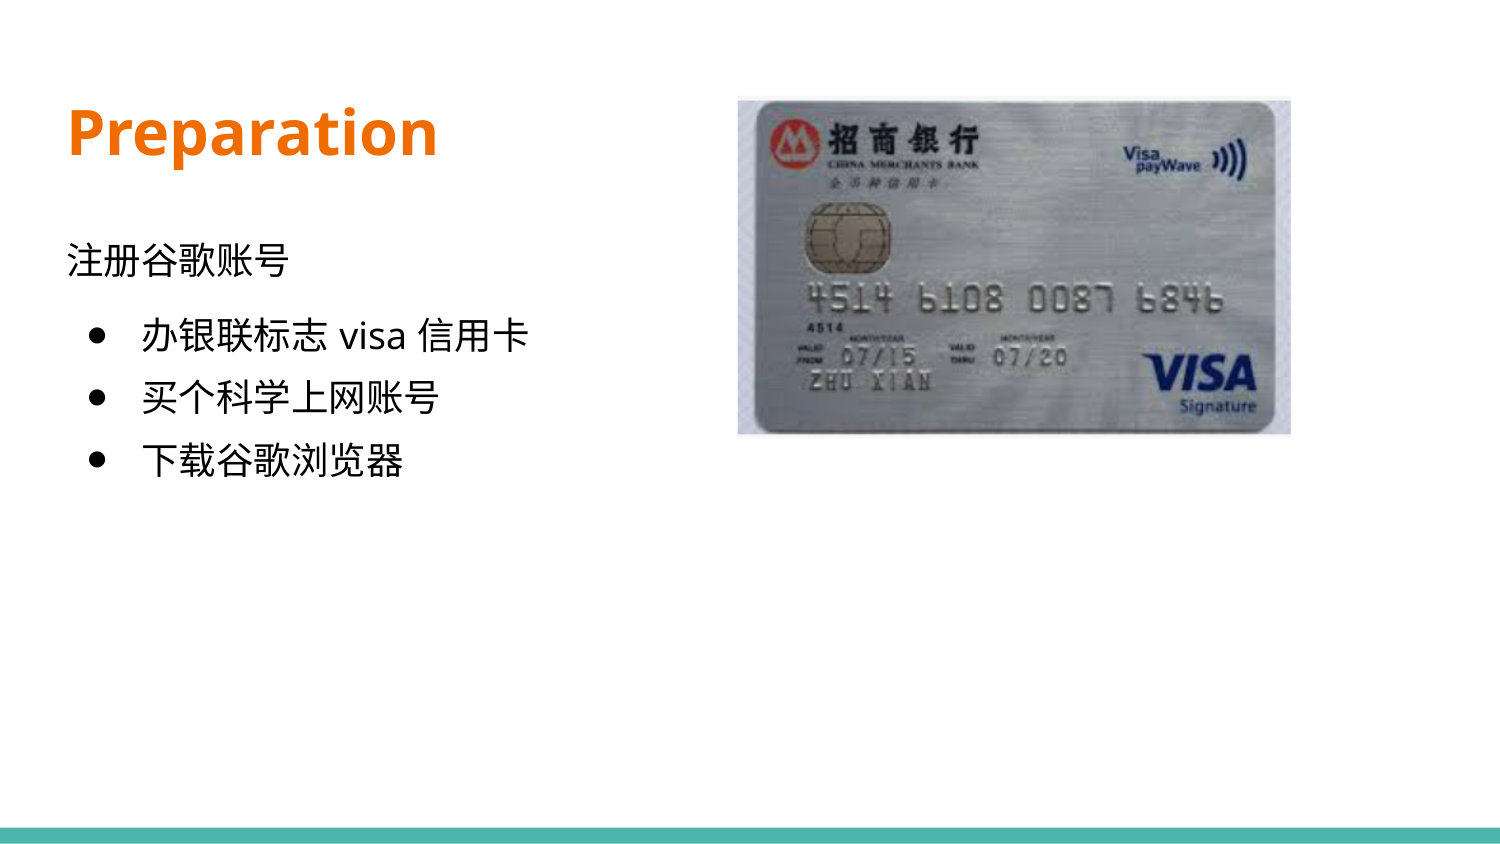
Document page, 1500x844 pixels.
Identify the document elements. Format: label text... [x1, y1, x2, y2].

title Preparation [51, 72, 1449, 189]
picture [715, 82, 1305, 456]
list 注册谷歌账号 办银联标志visa信用卡 买个科学上网账号 下载谷歌浏览器 [51, 207, 1449, 750]
